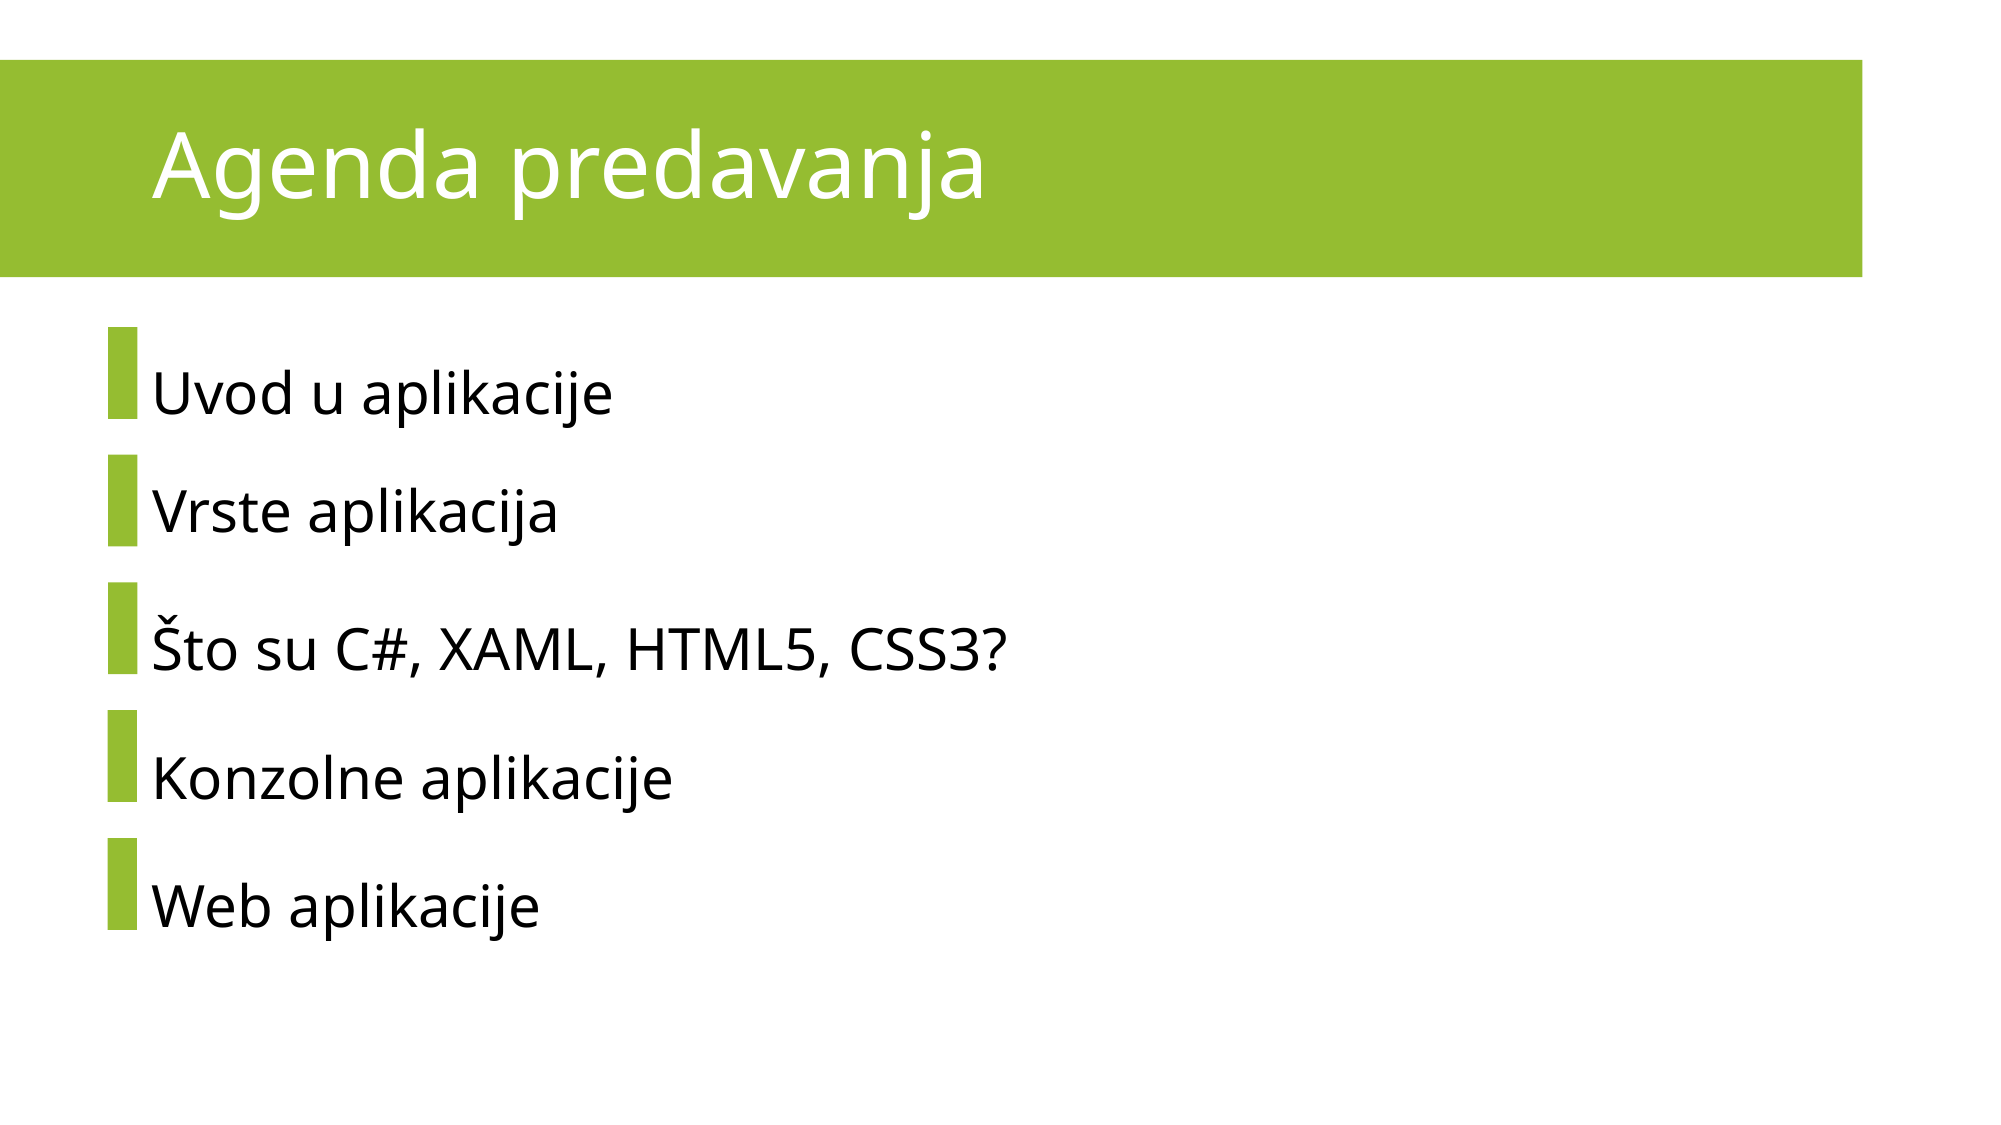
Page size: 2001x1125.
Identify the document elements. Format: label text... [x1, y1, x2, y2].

text_box Što su C#, XAML, HTML5, CSS3? [136, 562, 1862, 682]
title Agenda predavanja [137, 59, 1863, 278]
text_box [0, 59, 137, 278]
list Vrste aplikacija [137, 436, 1863, 570]
text_box Konzolne aplikacije [136, 698, 1862, 826]
text_box Uvod u aplikacije [136, 313, 1862, 452]
text_box Web aplikacije [136, 826, 1862, 964]
text_box [107, 837, 136, 931]
text_box [107, 454, 137, 547]
text_box [107, 581, 136, 675]
text_box [107, 709, 136, 803]
text_box [107, 326, 136, 420]
text_box [137, 310, 1863, 436]
